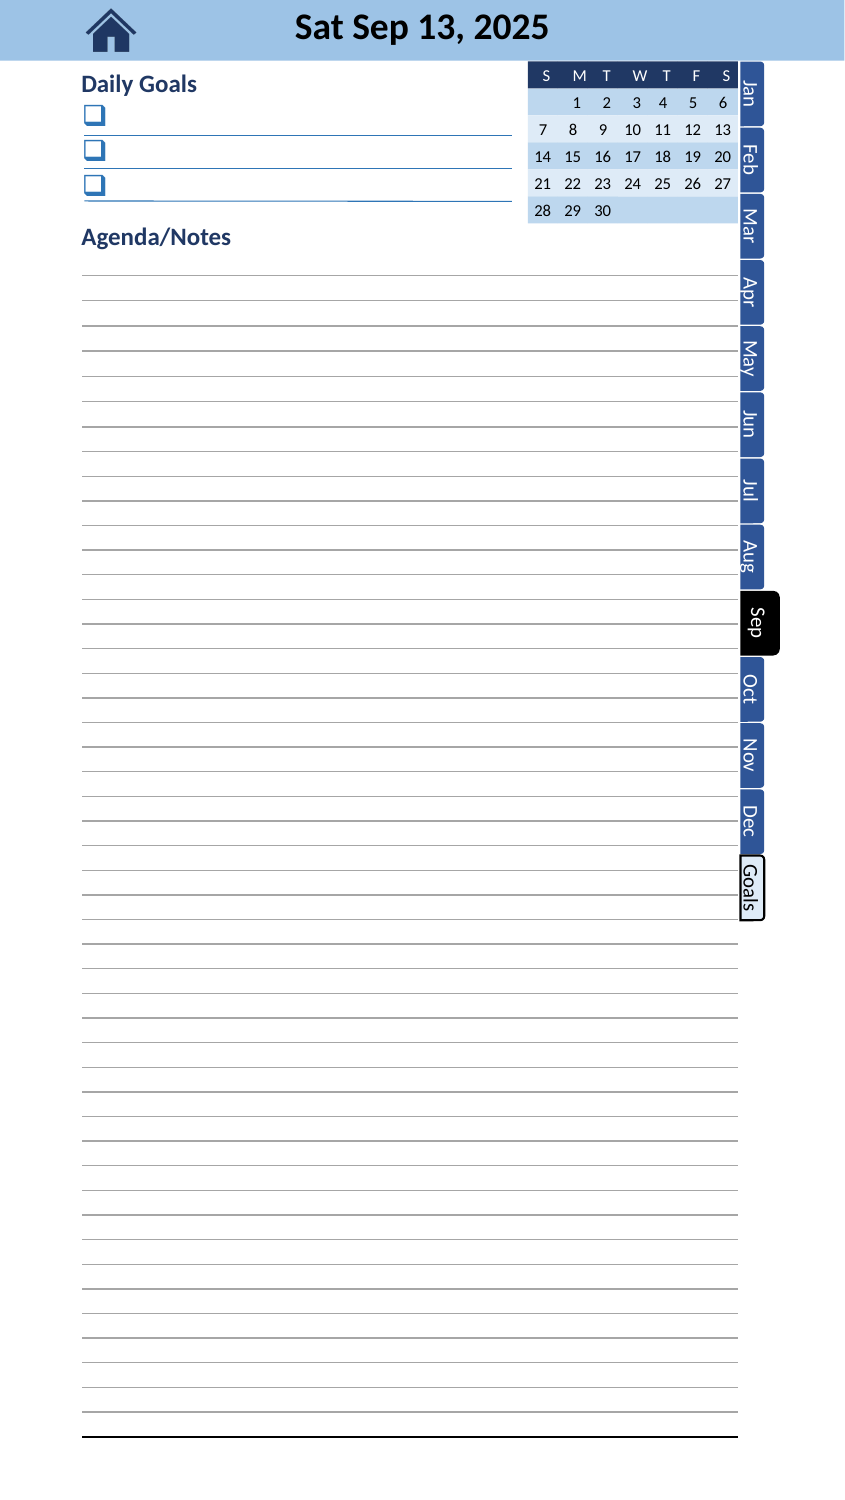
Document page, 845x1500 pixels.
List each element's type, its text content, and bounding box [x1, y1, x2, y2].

list Sat Sep 13, 2025 [190, 0, 655, 61]
picture [82, 1, 140, 59]
